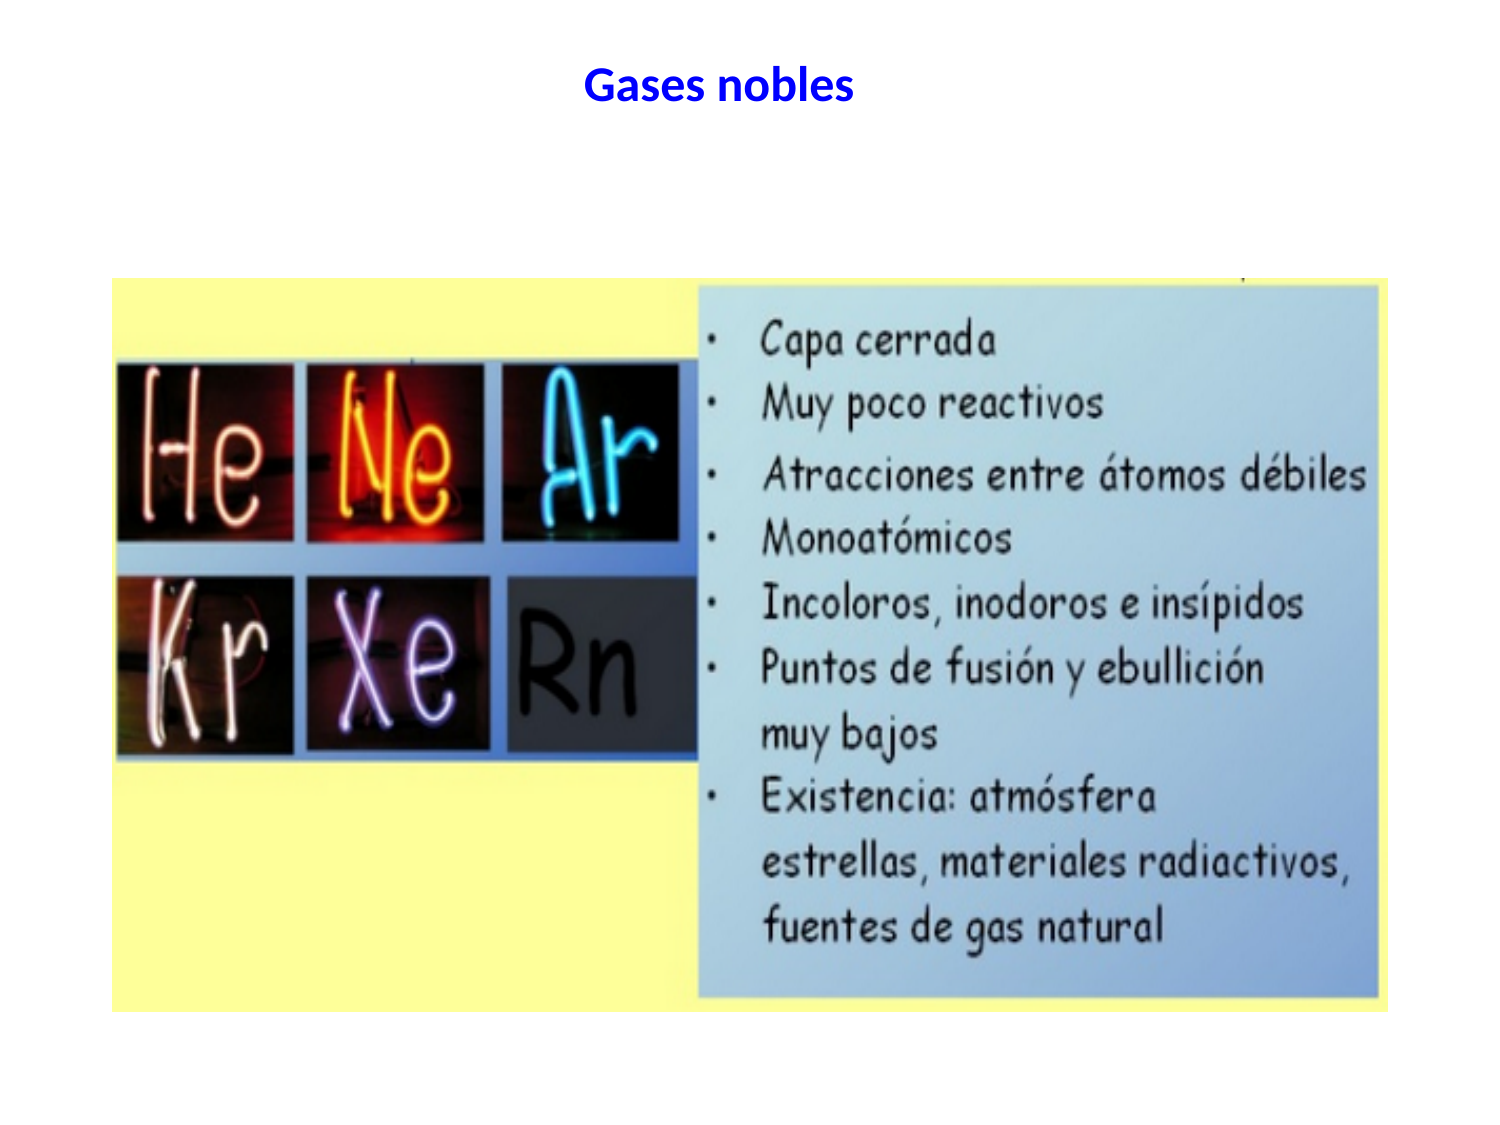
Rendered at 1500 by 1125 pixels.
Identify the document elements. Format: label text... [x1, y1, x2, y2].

picture [111, 278, 1388, 1012]
text_box Gases nobles [4, 50, 1435, 146]
